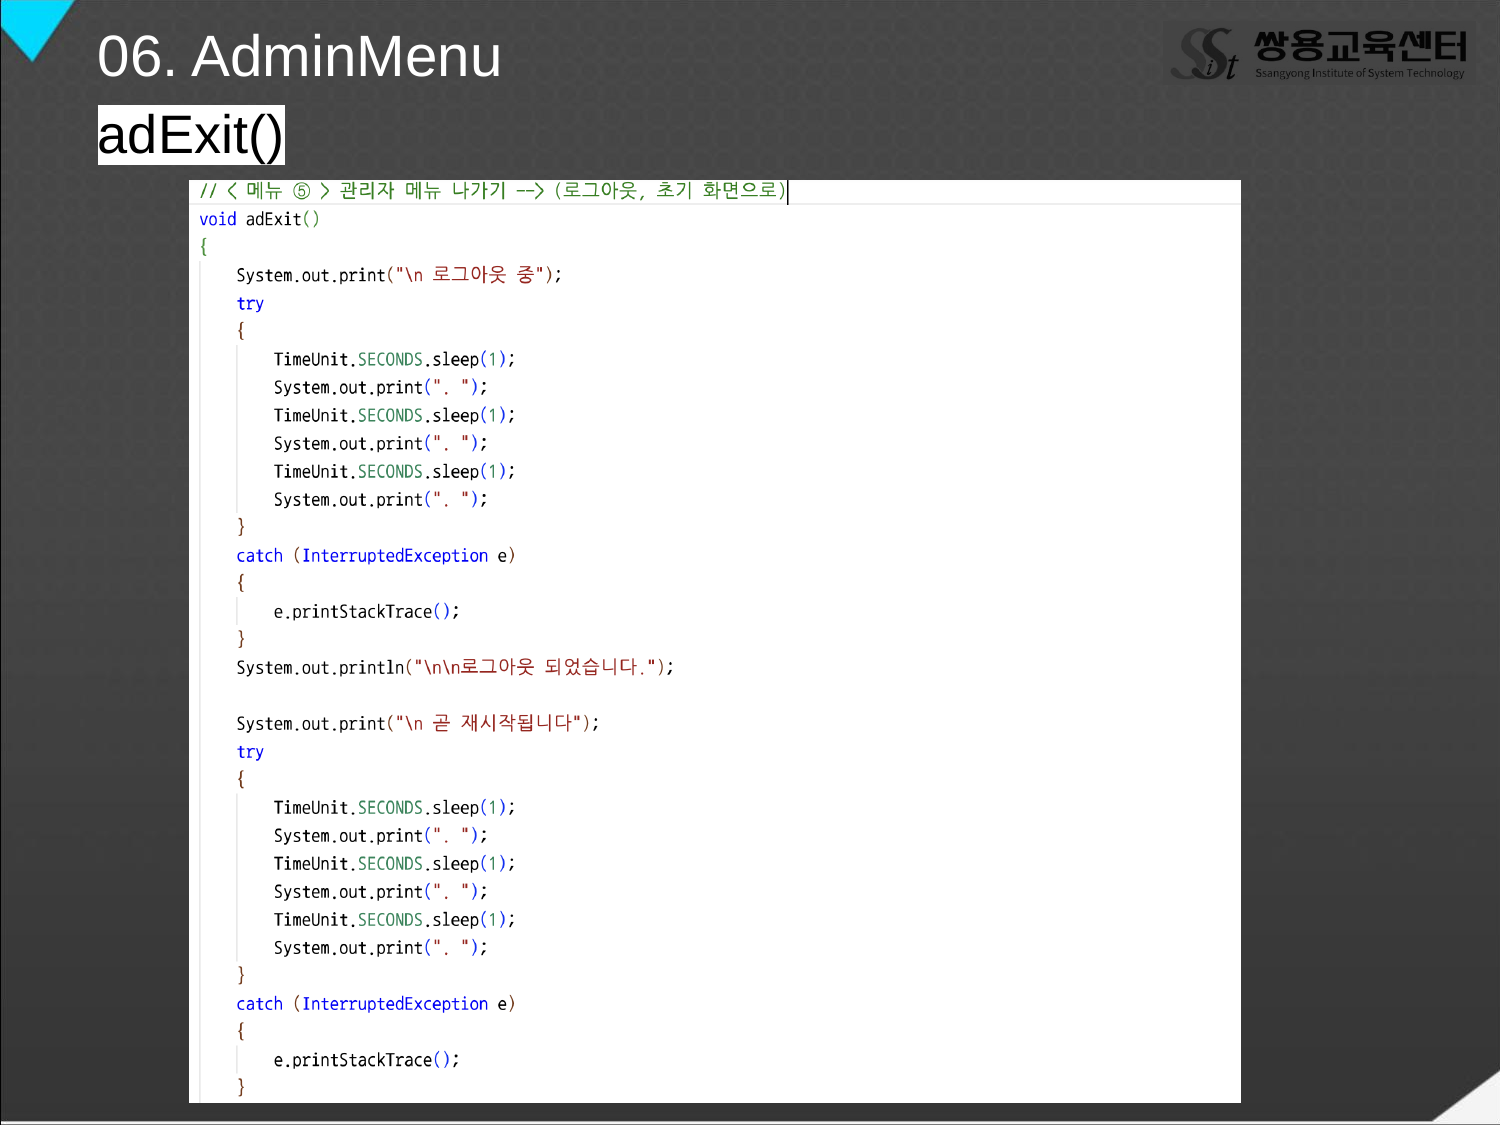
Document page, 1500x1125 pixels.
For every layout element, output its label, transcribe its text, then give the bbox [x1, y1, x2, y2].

title 06. AdminMenu [82, 0, 1058, 84]
picture [0, 0, 1500, 1125]
text_box adExit() [82, 84, 1219, 180]
